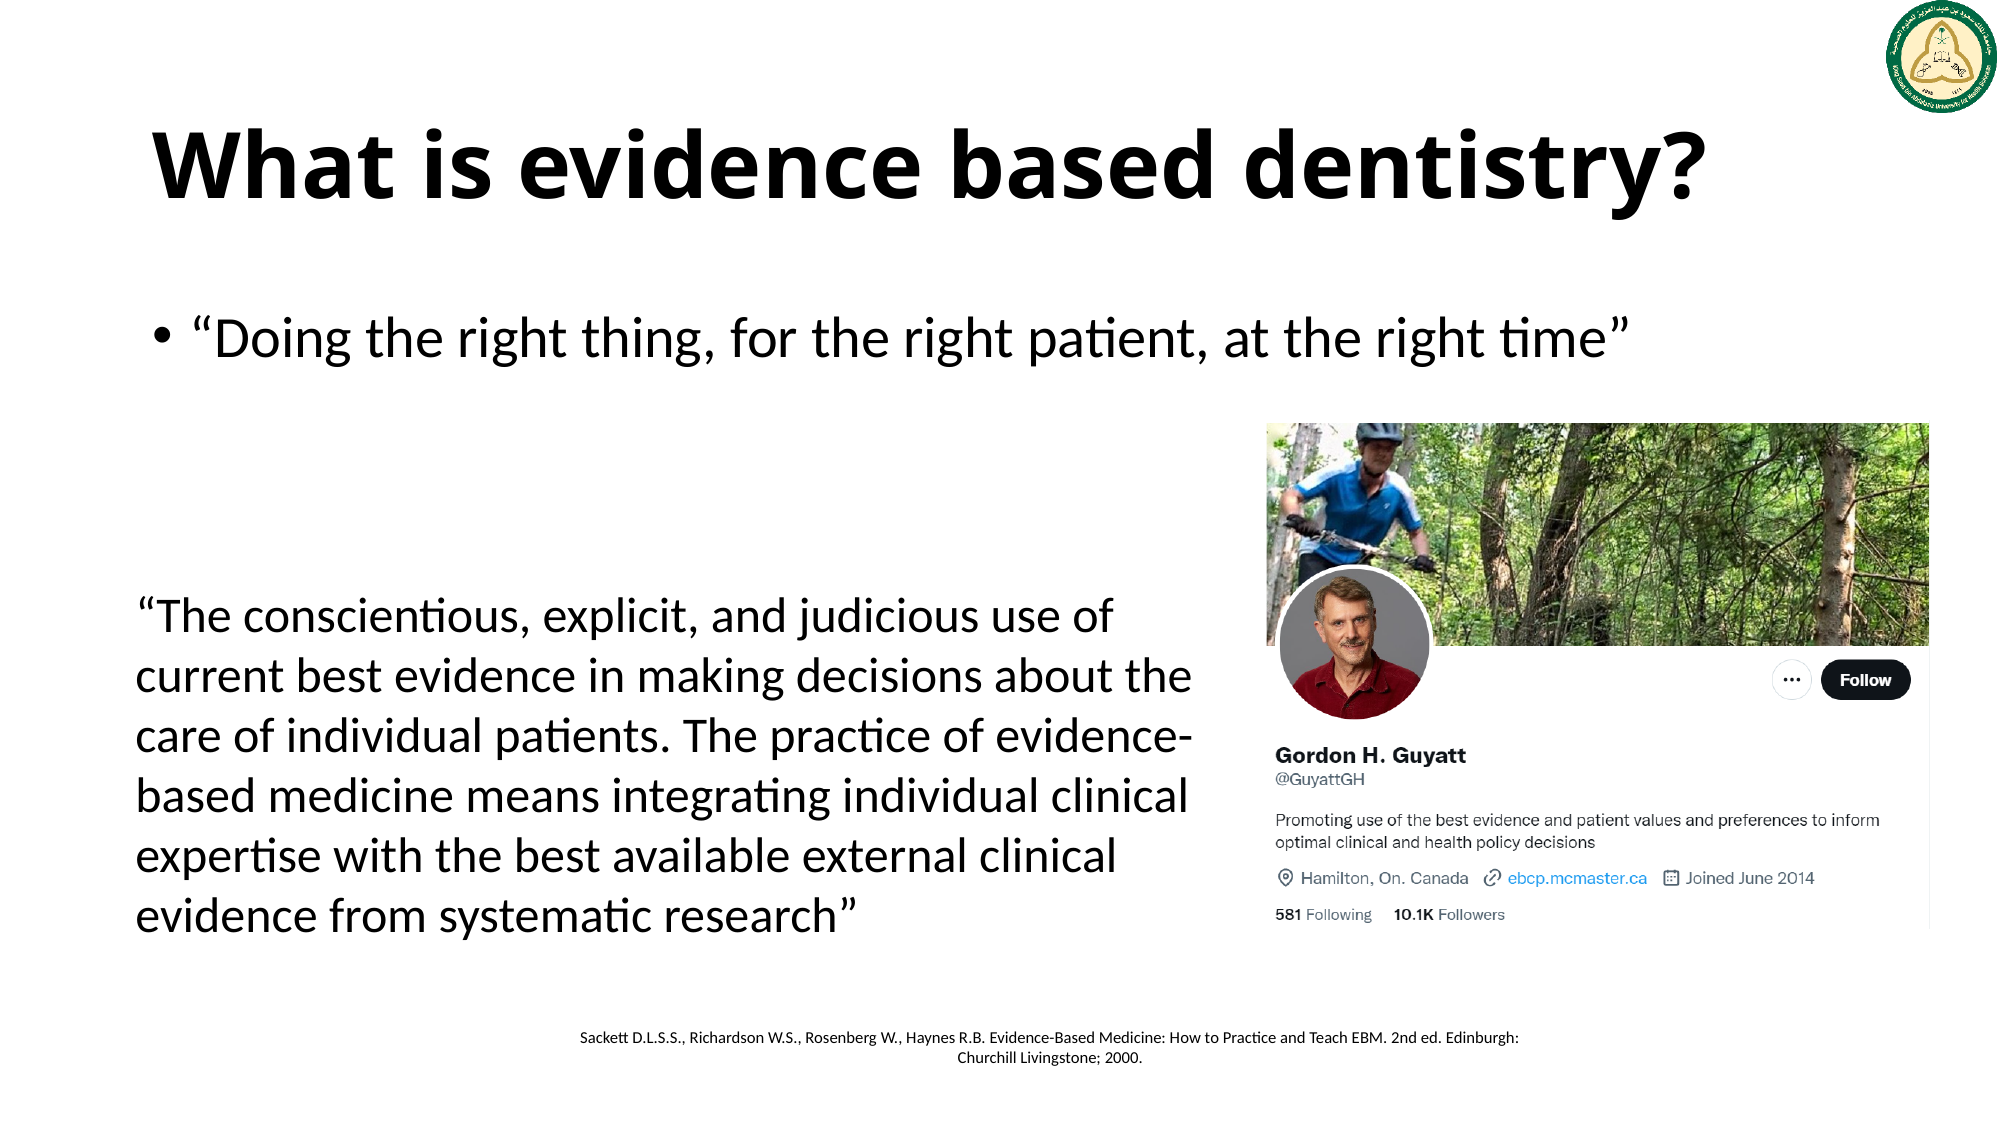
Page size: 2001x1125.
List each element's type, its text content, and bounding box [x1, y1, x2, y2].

list “Doing the right thing, for the right patient, at the right time” [137, 299, 1863, 1014]
picture [1886, 0, 1997, 113]
text_box Sackett D.L.S.S., Richardson W.S., Rosenberg W., Haynes R.B. Evidence-Based Medicine: How to Practice and Teach EBM. 2nd ed. Edinburgh: Churchill Livingstone; 2000. [550, 1019, 1551, 1075]
text_box “The conscientious, explicit, and judicious use of current best evidence in making decisions about the care of individual patients. The practice of evidence-based medicine means integrating individual clinical expertise with the best available external clinical evidence from systematic research” [120, 574, 1234, 950]
picture [1266, 420, 1934, 929]
title What is evidence based dentistry? [137, 59, 1863, 278]
